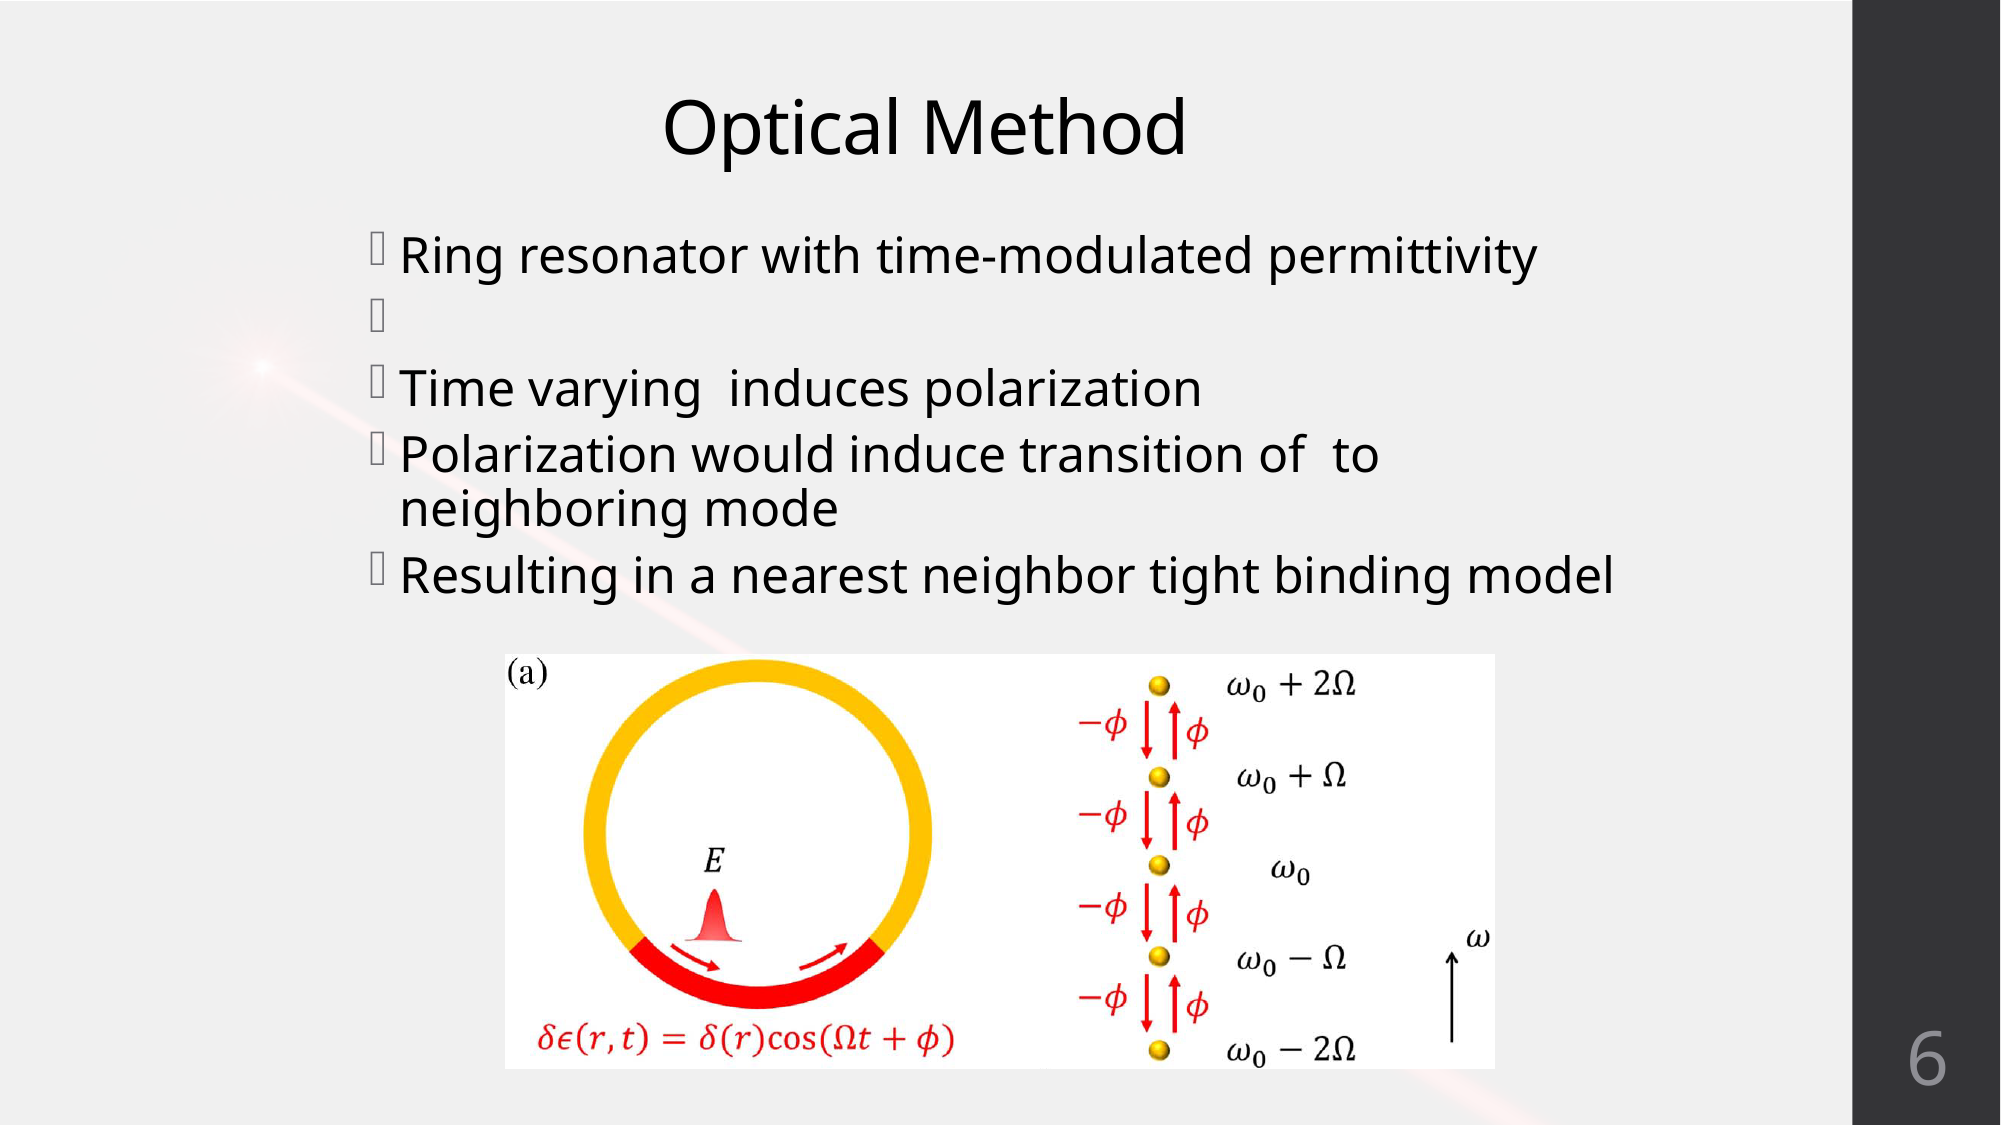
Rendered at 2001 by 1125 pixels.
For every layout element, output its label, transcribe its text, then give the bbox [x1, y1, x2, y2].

picture [0, 0, 1853, 1125]
slide_number 6 [1860, 1012, 2000, 1110]
